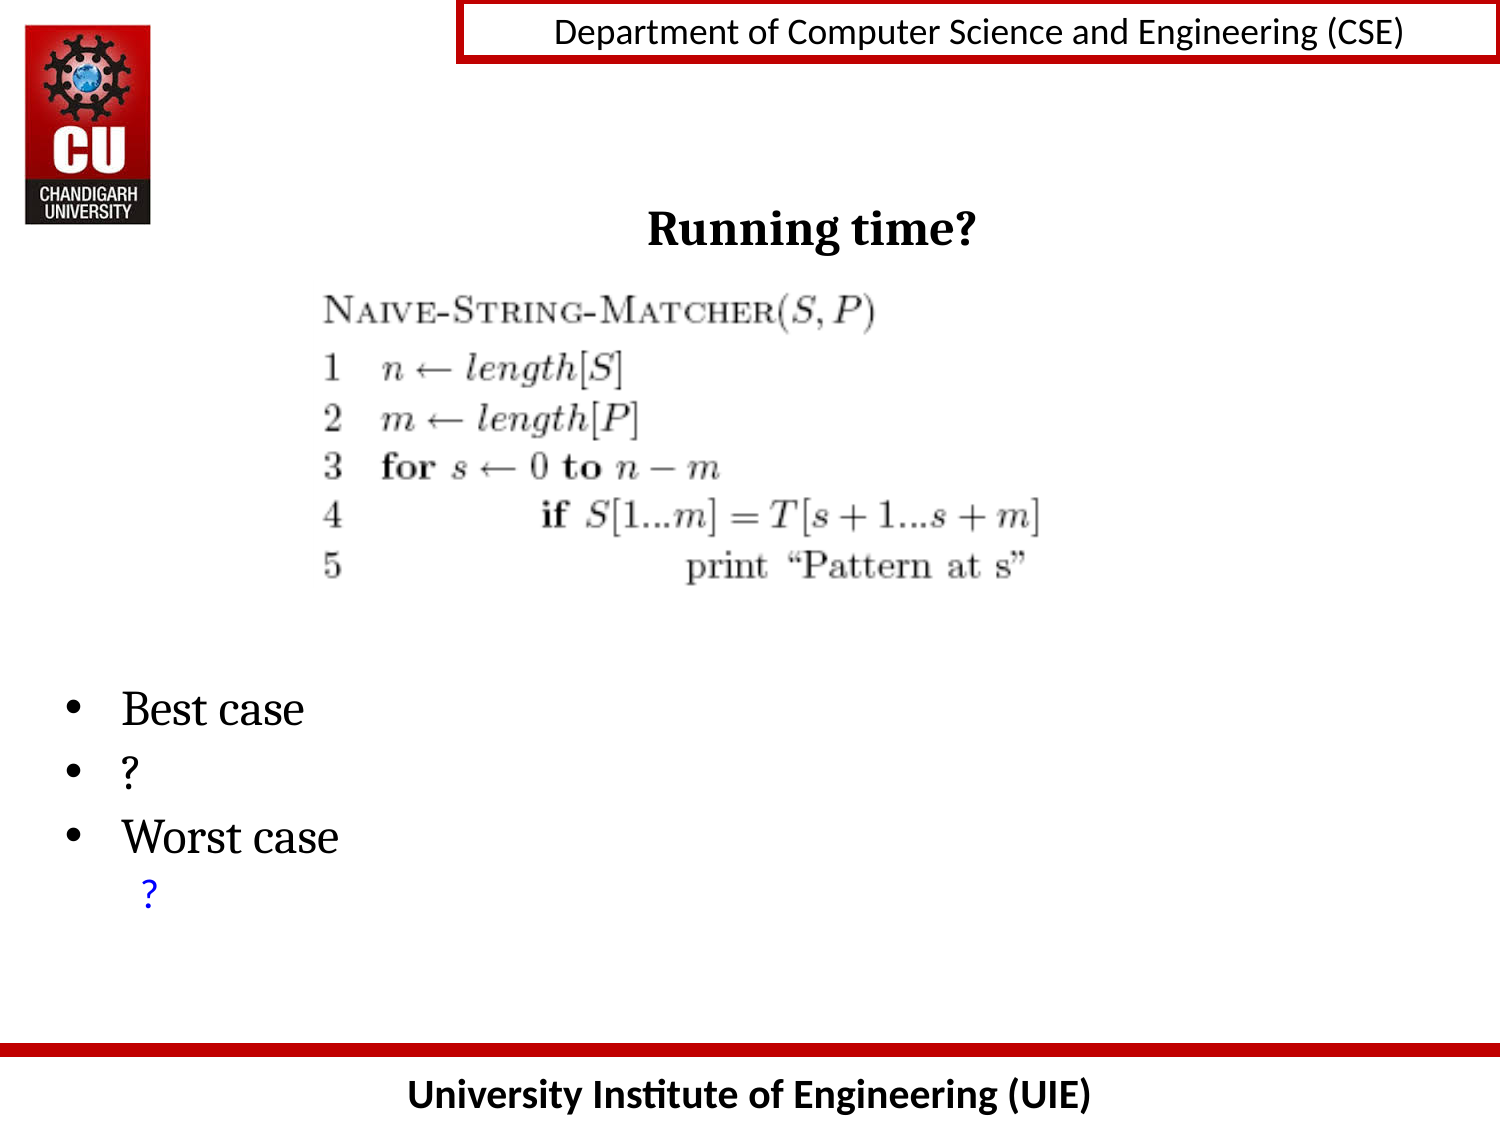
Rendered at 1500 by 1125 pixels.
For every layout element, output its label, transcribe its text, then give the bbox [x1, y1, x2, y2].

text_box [312, 280, 1051, 588]
picture [24, 24, 151, 225]
list Best case ? Worst case ? [50, 675, 1413, 1075]
title Running time? [162, 174, 1463, 275]
